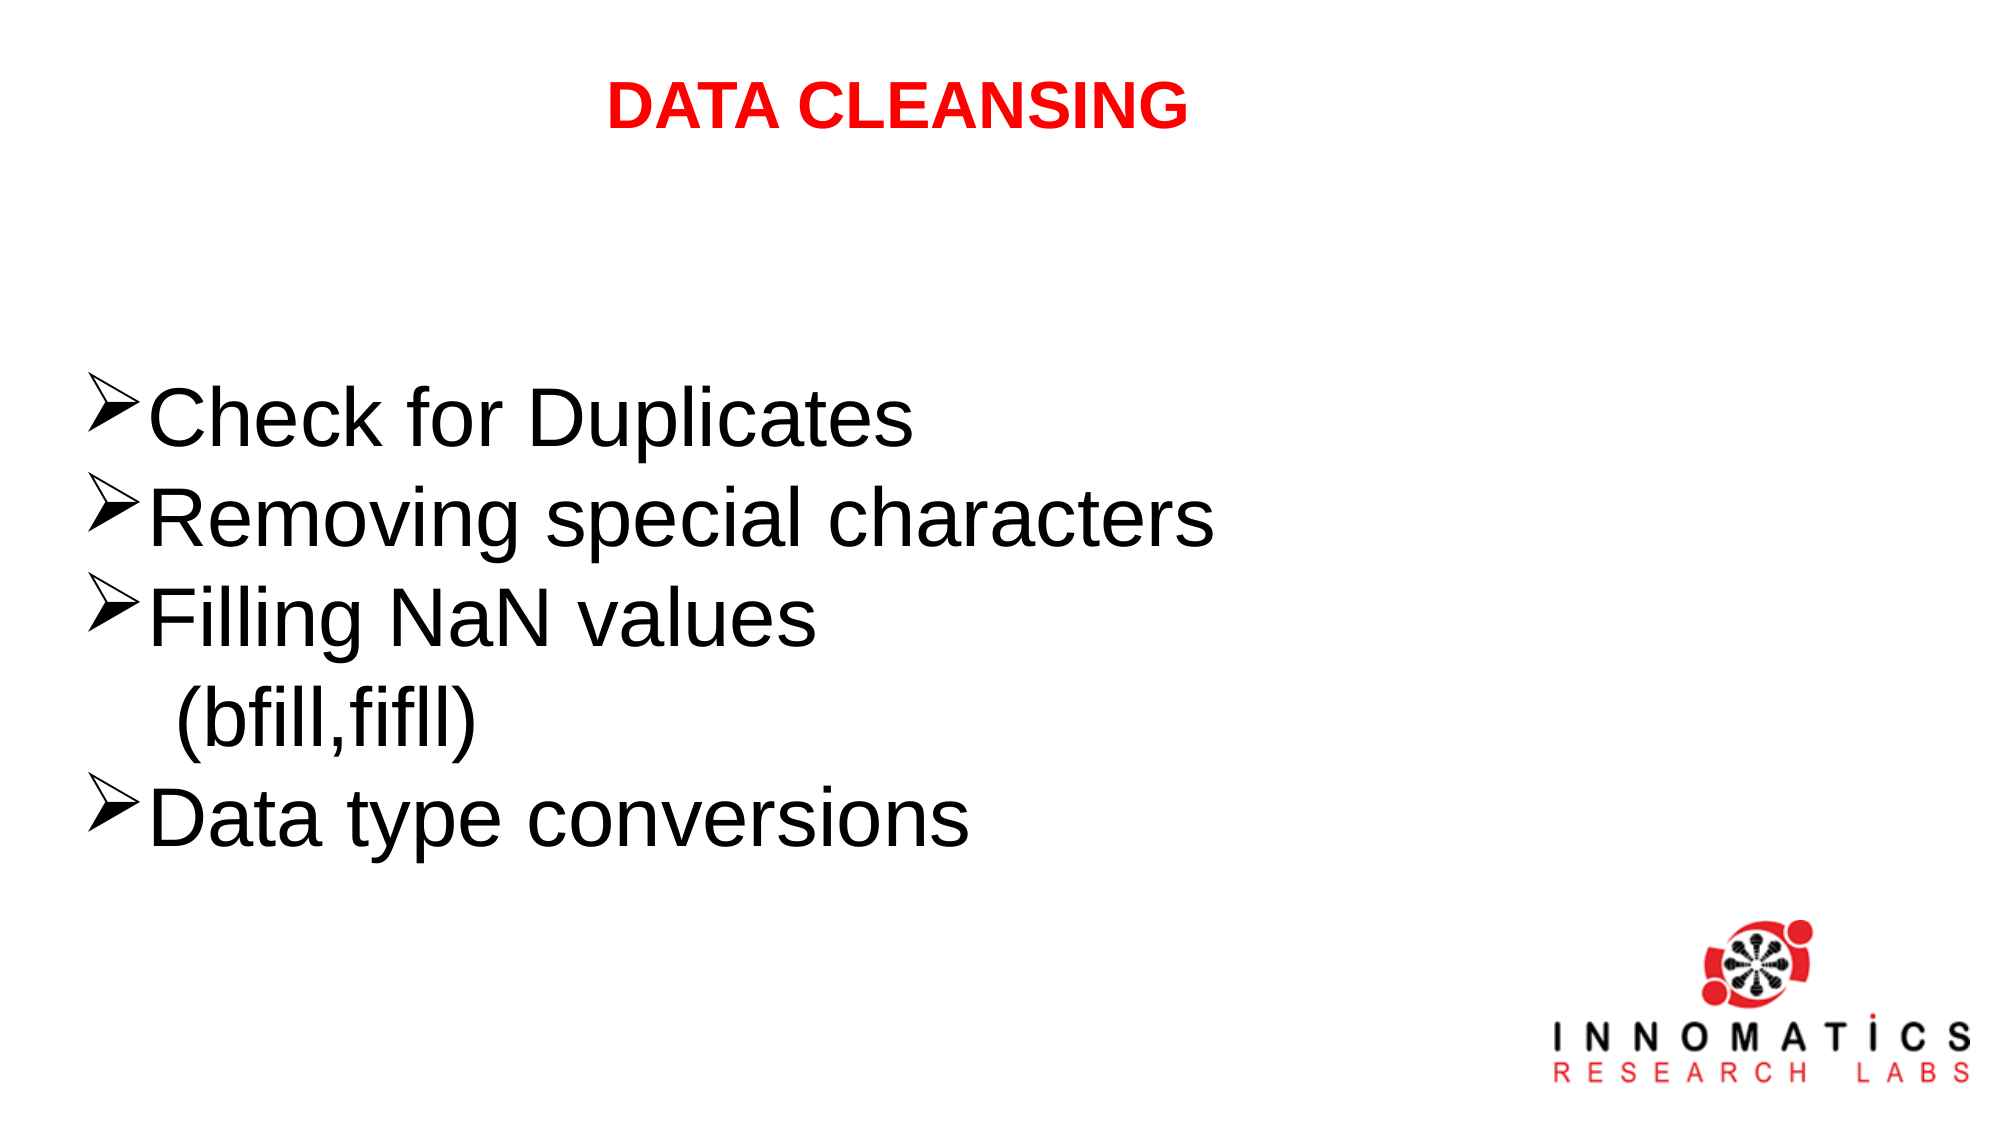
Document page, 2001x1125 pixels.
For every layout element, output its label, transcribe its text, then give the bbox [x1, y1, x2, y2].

picture [1553, 920, 1970, 1091]
text_box DATA CLEANSING [590, 54, 1237, 150]
text_box Check for Duplicates Removing special characters Filling NaN values (bfill,fifll) Data type conversions [66, 355, 2000, 871]
